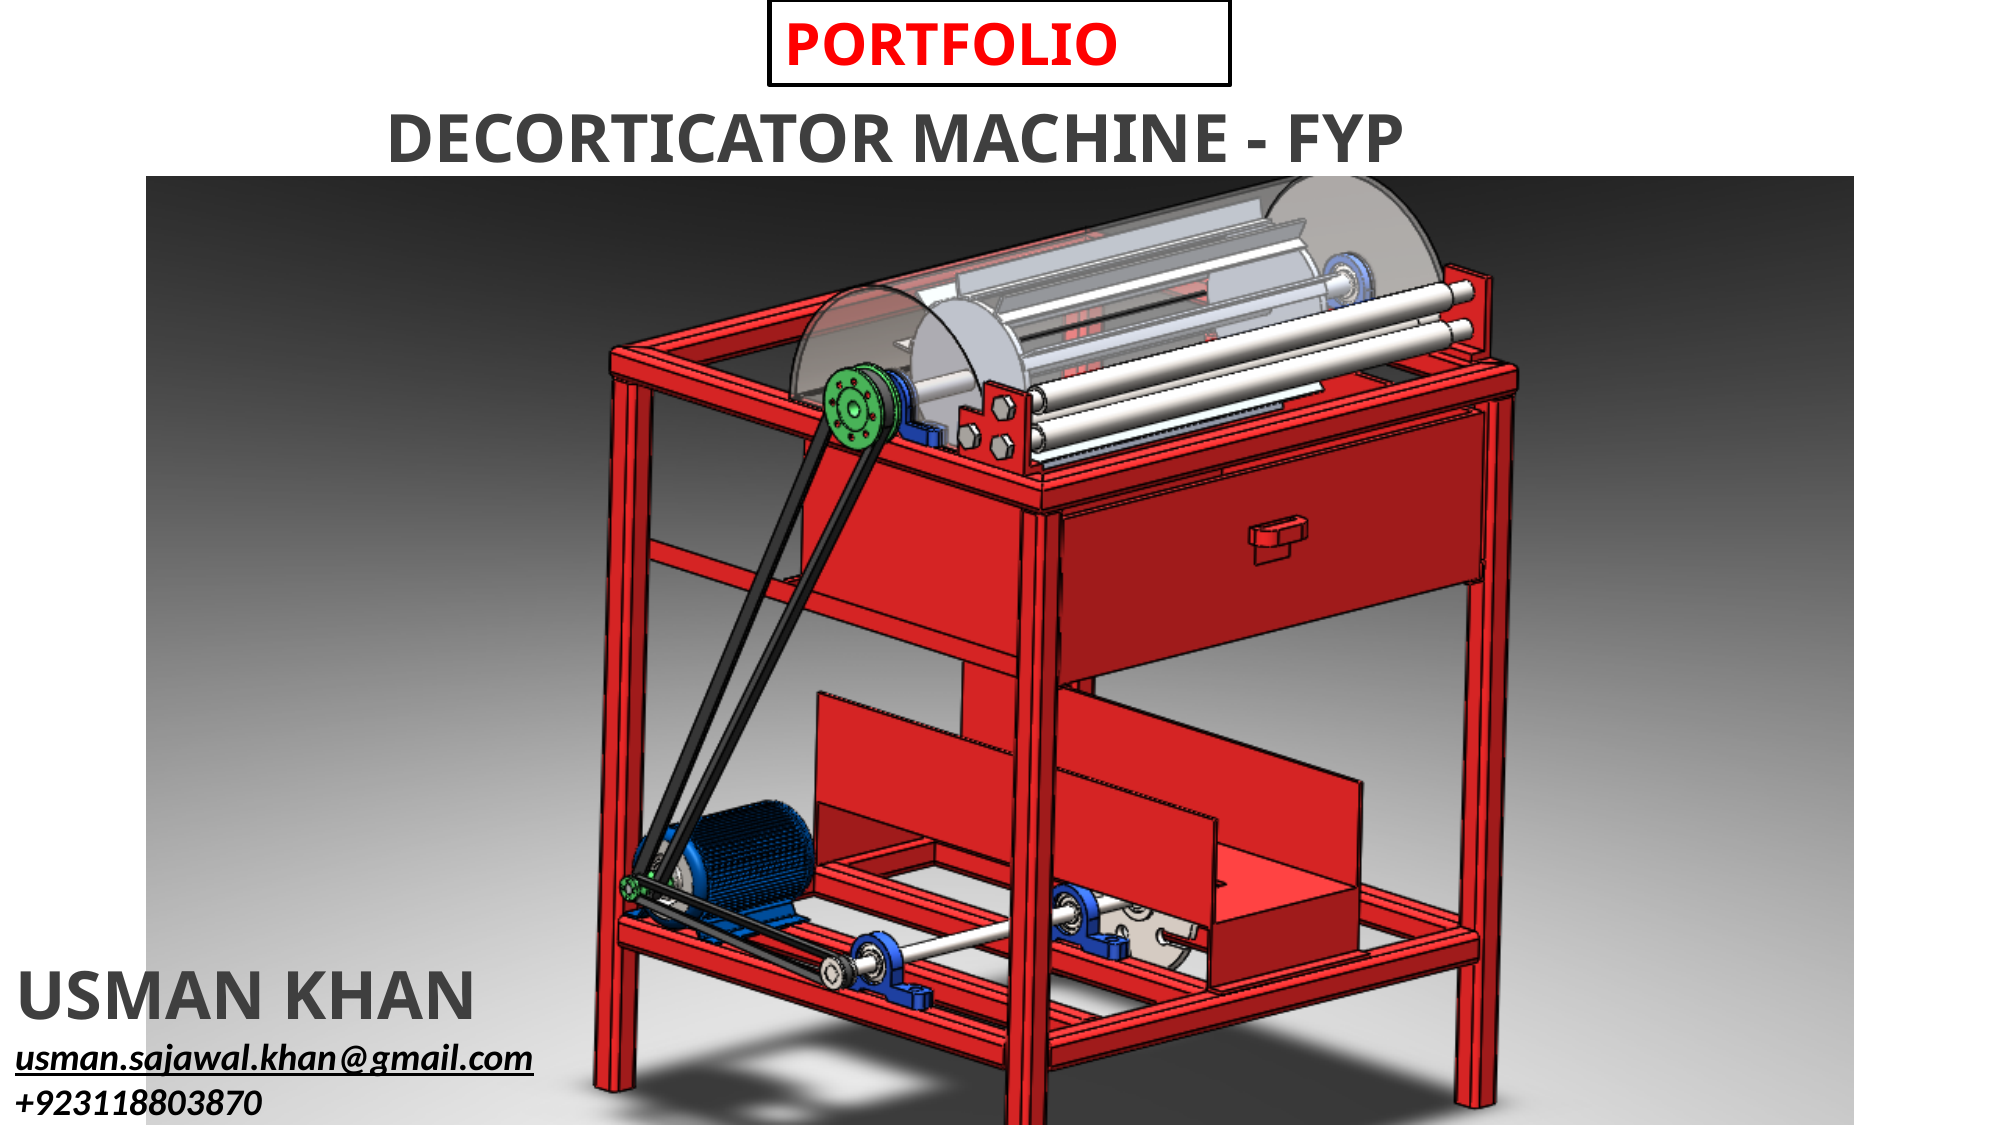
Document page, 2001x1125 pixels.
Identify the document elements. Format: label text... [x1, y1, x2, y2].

text_box PORTFOLIO [769, 0, 1231, 85]
text_box USMAN KHAN usman.sajawal.khan@gmail.com +923118803870 [0, 945, 141, 1125]
text_box DECORTICATOR MACHINE - FYP [370, 88, 1630, 174]
picture [145, 176, 1855, 1125]
